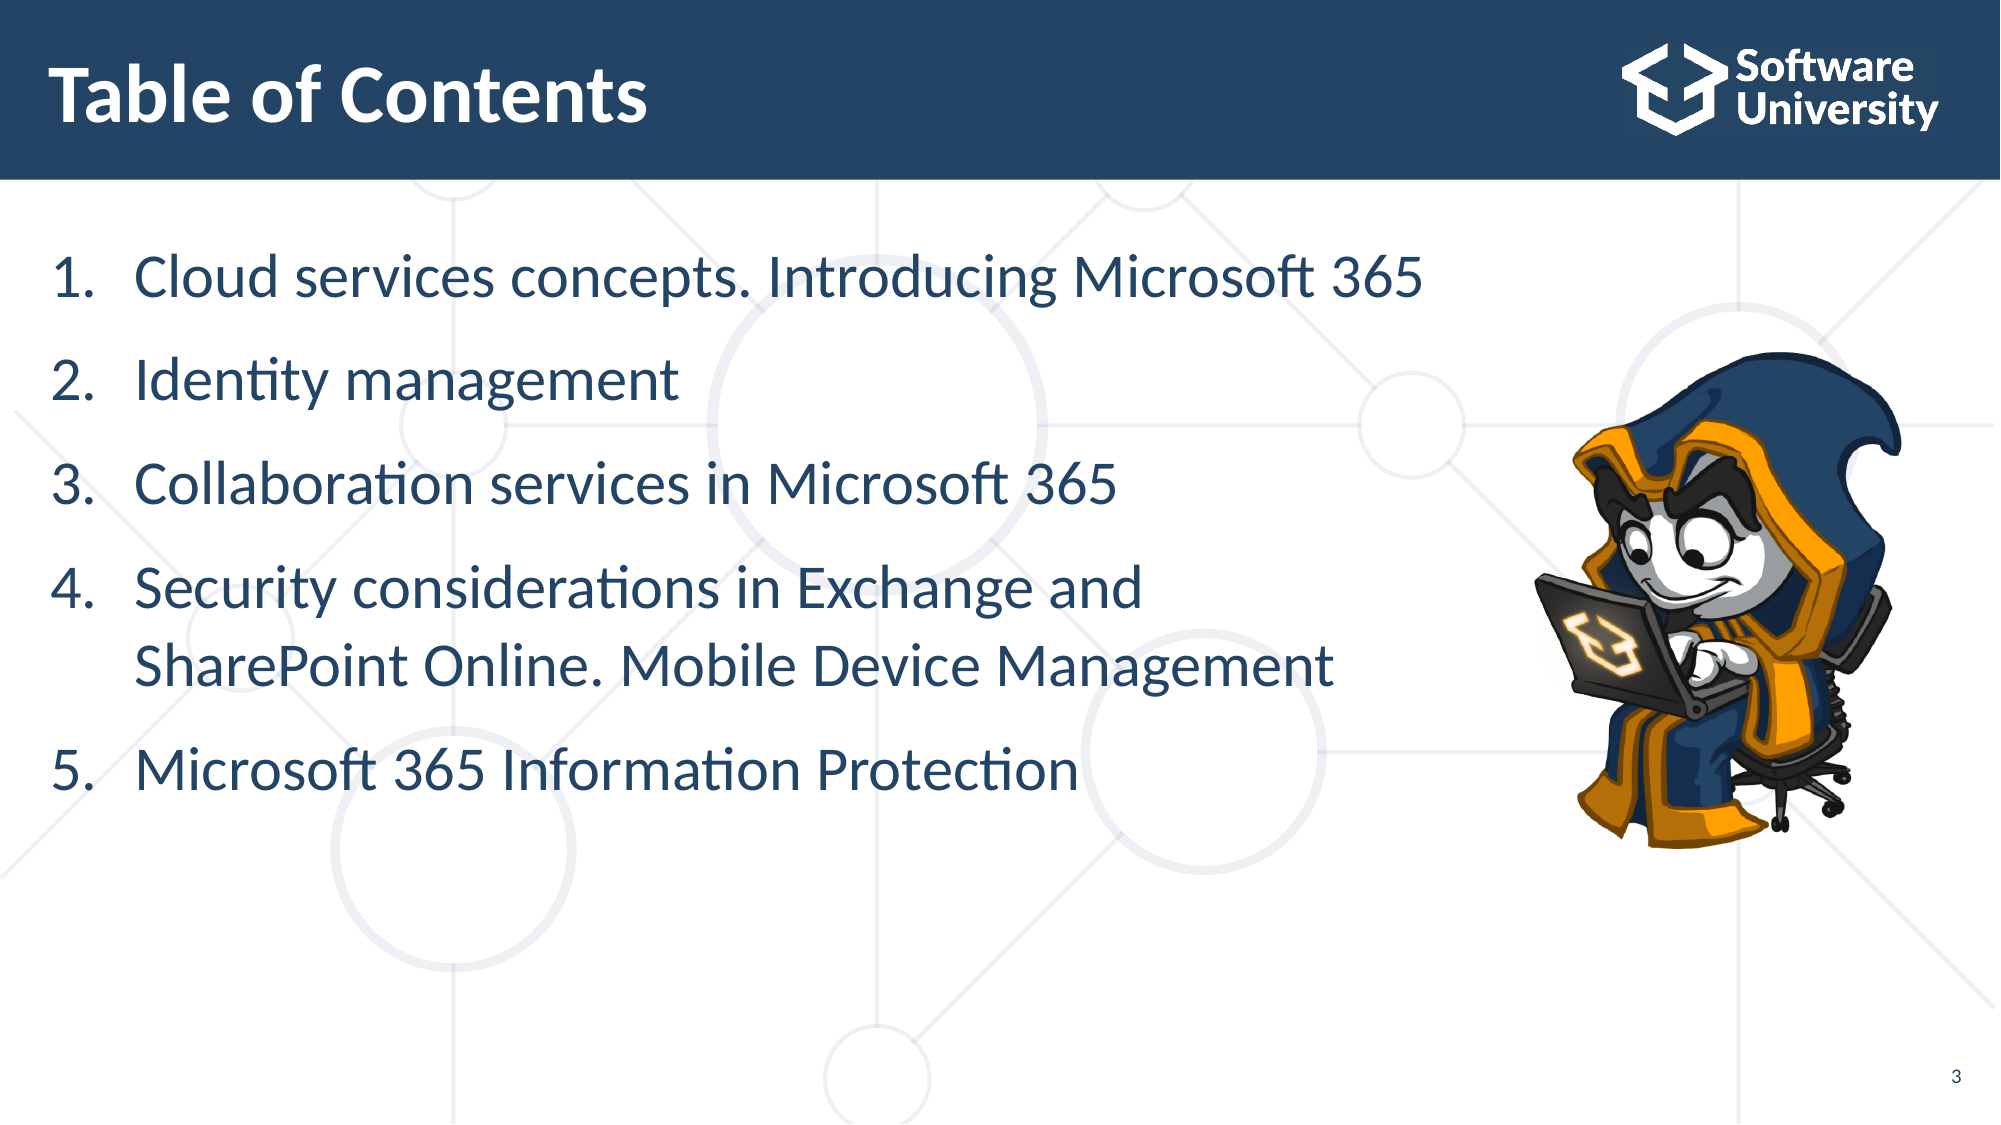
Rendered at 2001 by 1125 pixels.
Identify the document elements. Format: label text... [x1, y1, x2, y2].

picture [1622, 43, 1939, 136]
slide_number 3 [1897, 1049, 1968, 1101]
title Table of Contents [31, 16, 1591, 162]
list Cloud services concepts. Introducing Microsoft 365 Identity management Collaboration services in Microsoft 365 Security considerations in Exchange and SharePoint Online. Mobile Device Management Microsoft 365 Information Protection [32, 224, 1486, 1101]
picture [1486, 303, 1933, 878]
